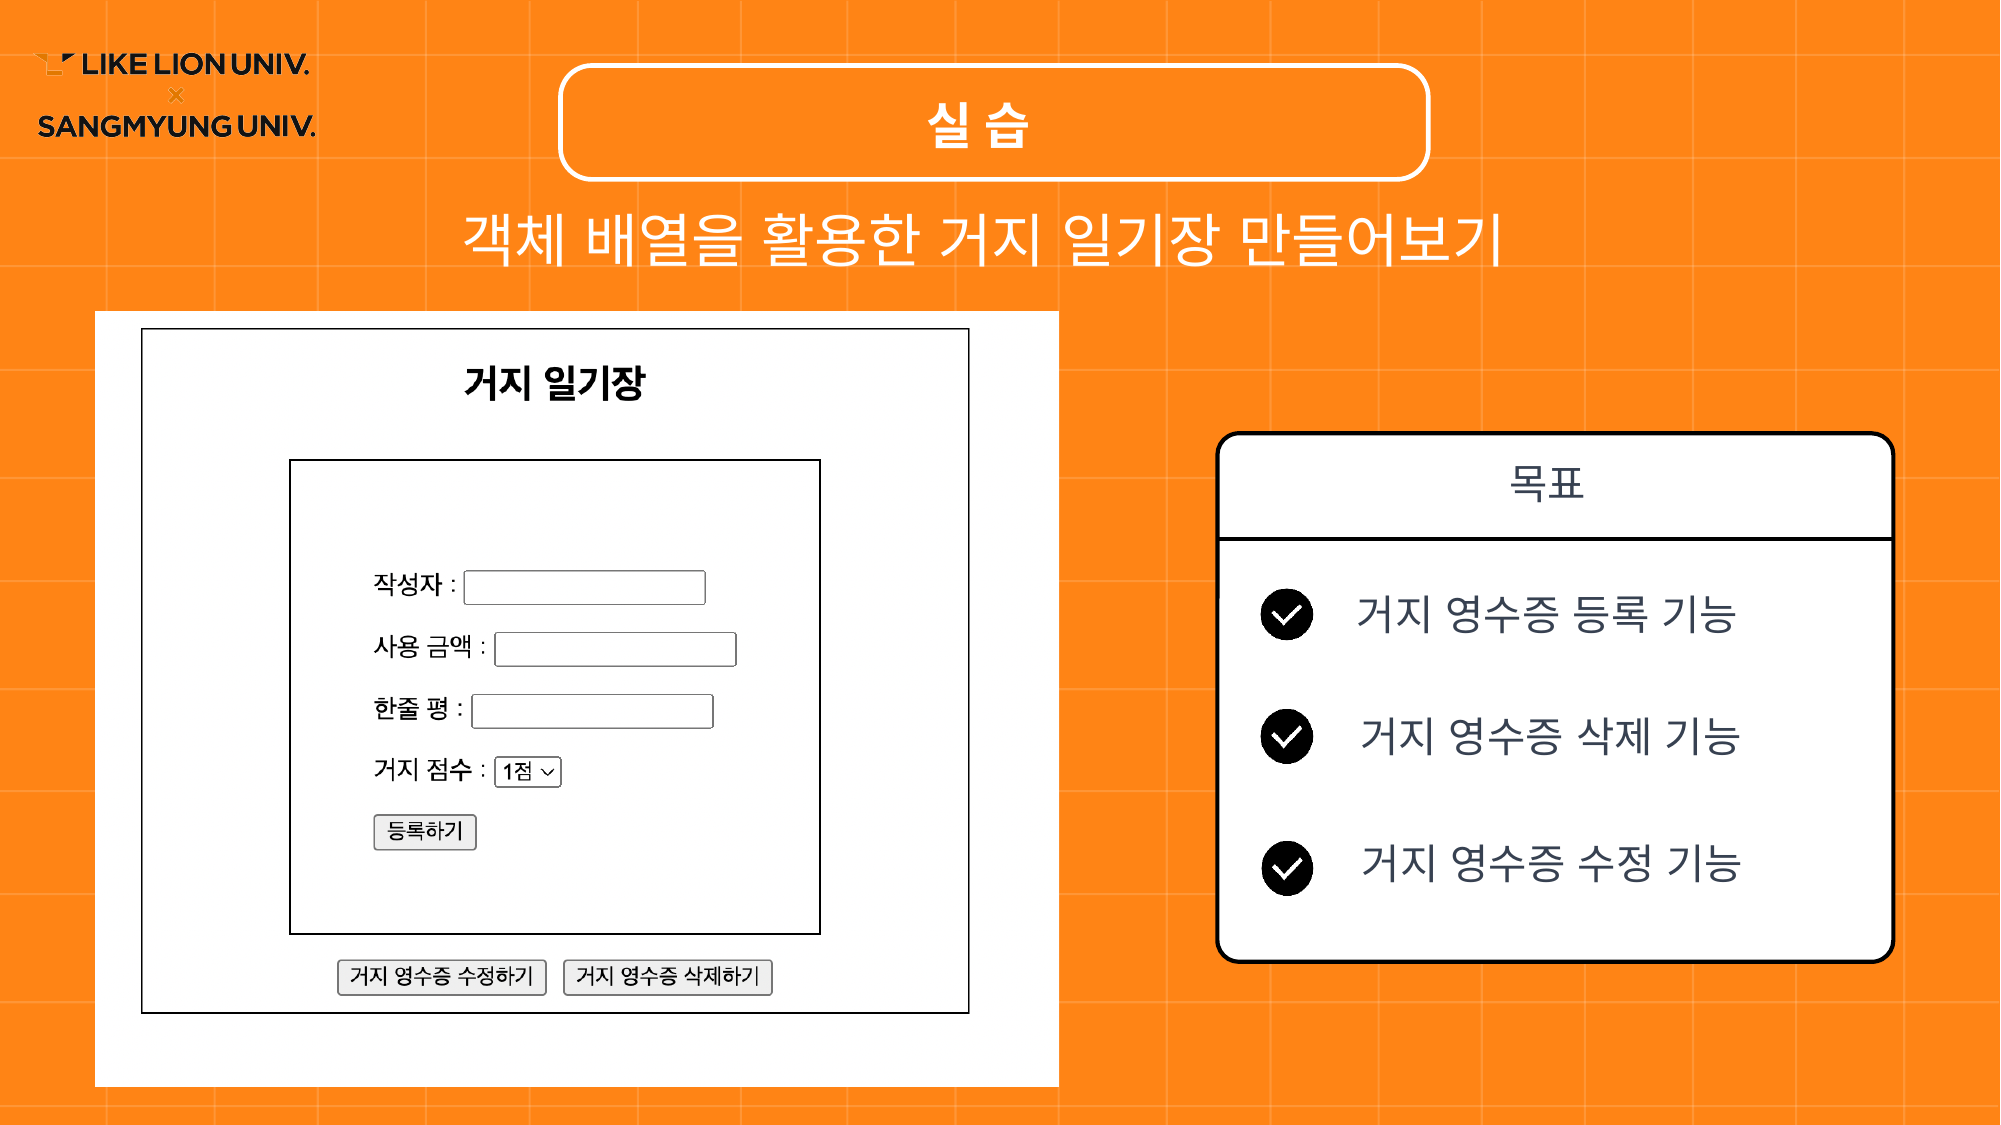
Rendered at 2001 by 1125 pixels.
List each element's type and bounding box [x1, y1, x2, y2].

text_box [0, 0, 2000, 1125]
picture [32, 39, 317, 152]
text_box [1217, 433, 1894, 962]
picture [95, 311, 1059, 1088]
